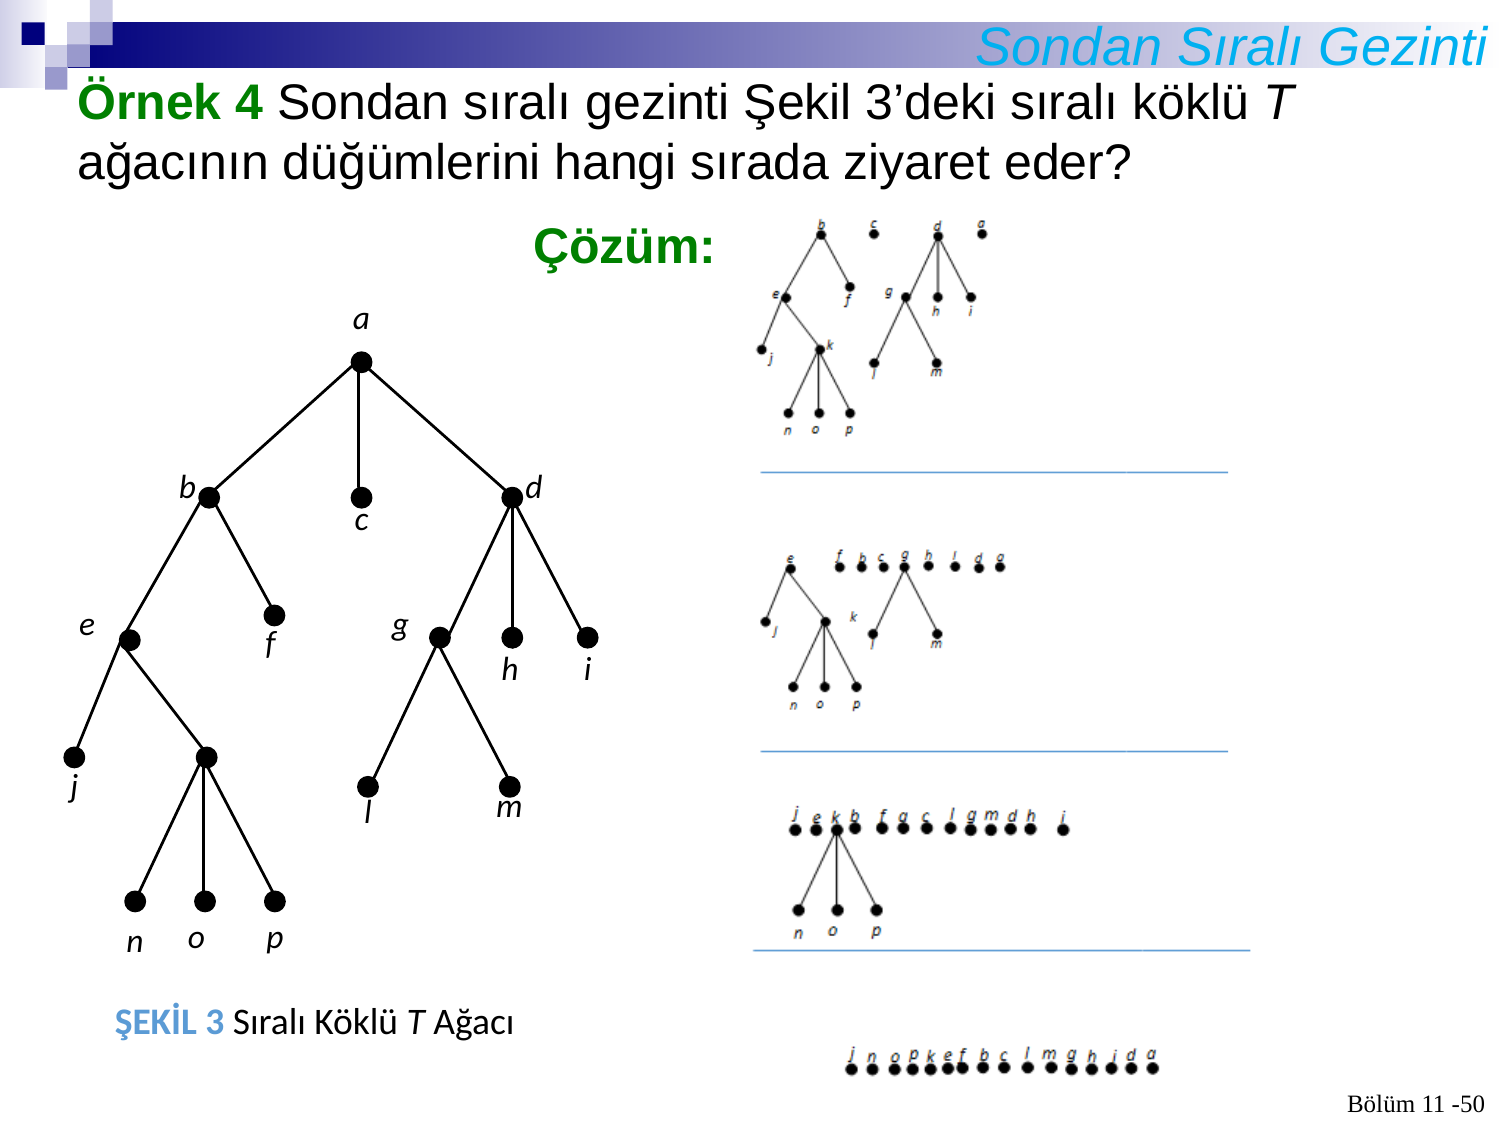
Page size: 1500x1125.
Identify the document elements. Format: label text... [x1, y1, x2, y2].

text_box Örnek 4 Sondan sıralı gezinti Şekil 3’deki sıralı köklü T ağacının düğümlerini hangi sırada ziyaret eder? [62, 62, 1463, 198]
text_box Çözüm: [518, 206, 741, 282]
text_box Sondan Sıralı Gezinti [960, 3, 1500, 84]
picture [750, 773, 1251, 1099]
text_box ŞEKİL 3 Sıralı Köklü T Ağacı [99, 989, 725, 1049]
picture [746, 198, 1229, 763]
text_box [37, 294, 620, 964]
slide_number Bölüm 11 -50 [1149, 1049, 1500, 1125]
